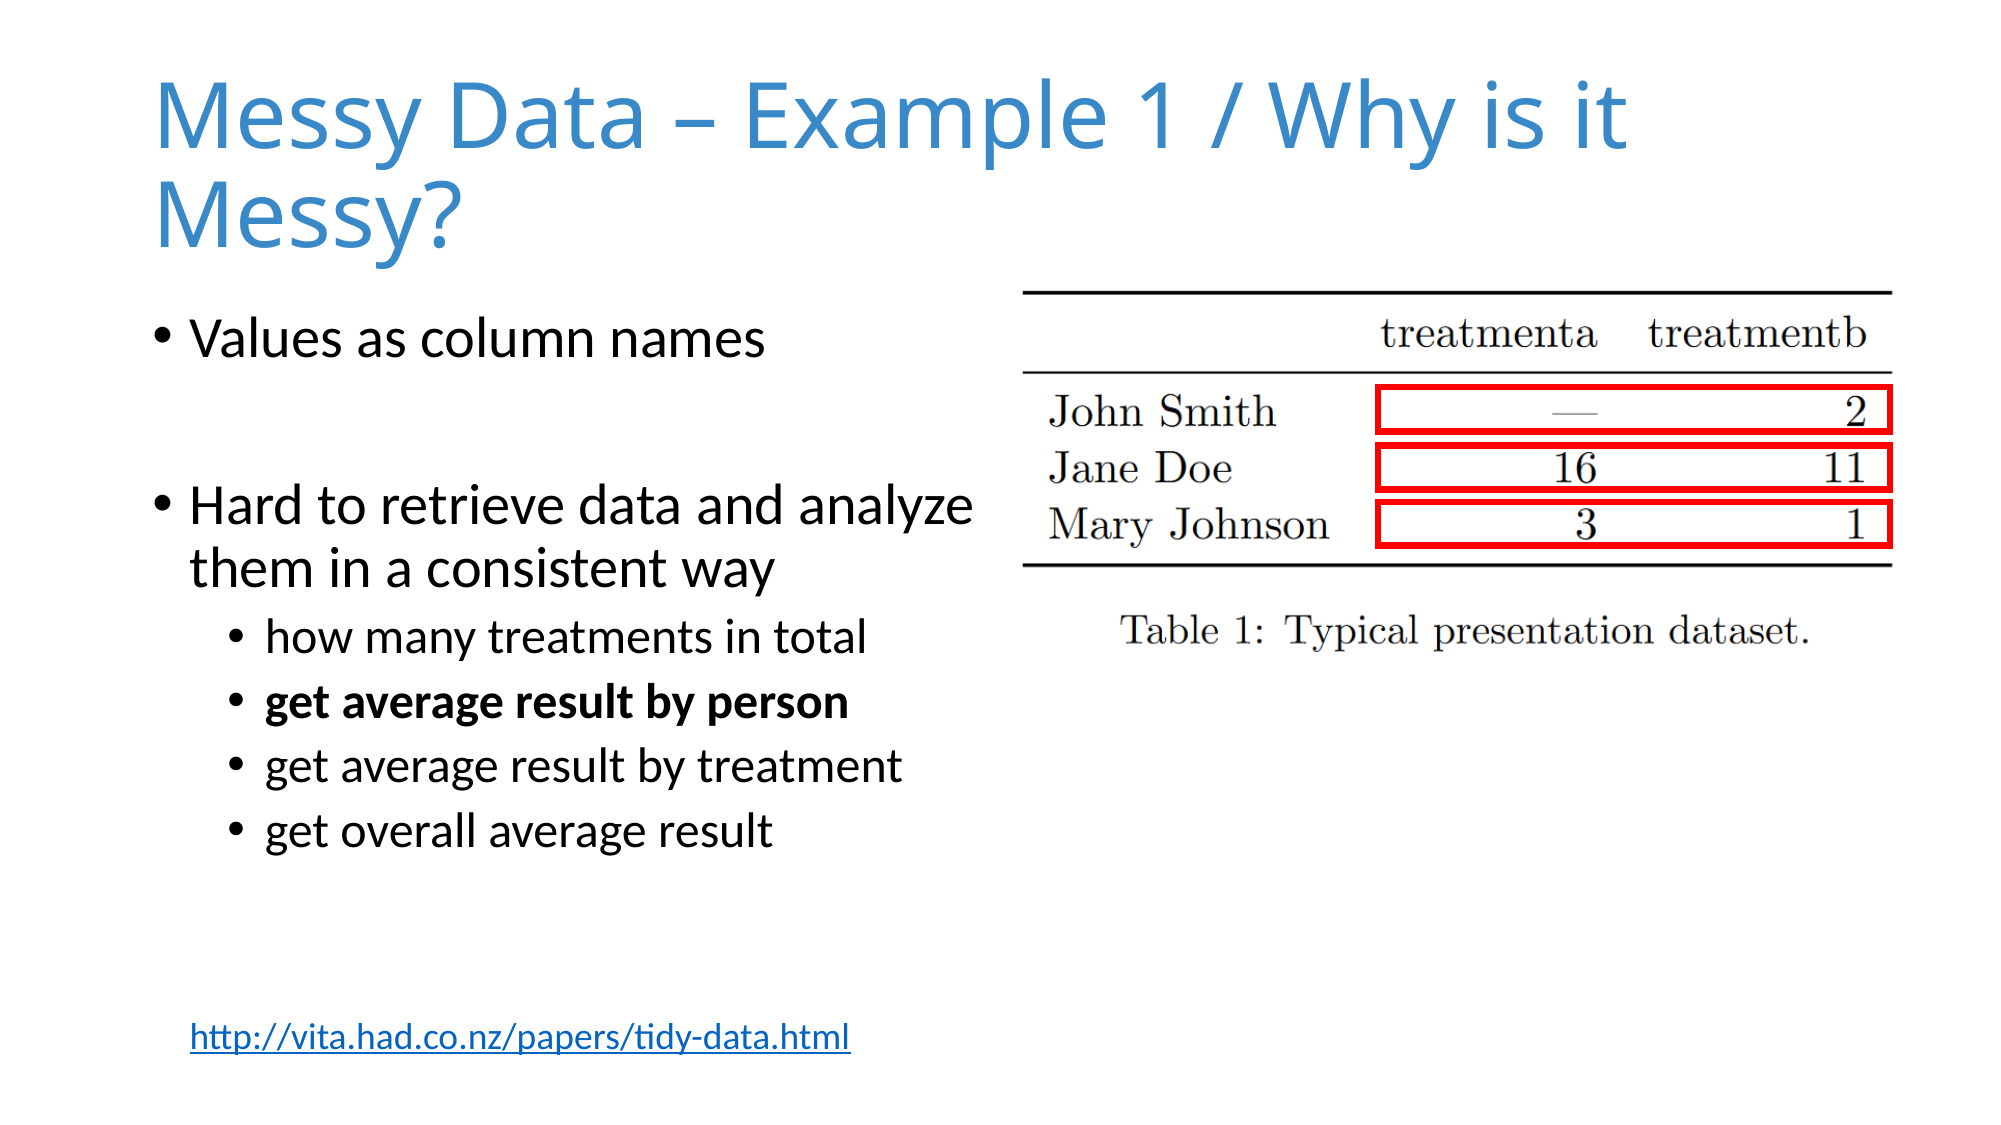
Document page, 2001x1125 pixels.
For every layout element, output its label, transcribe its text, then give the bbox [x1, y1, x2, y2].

text_box http://vita.had.co.nz/papers/tidy-data.html [174, 1004, 1210, 1065]
list Values as column names Hard to retrieve data and analyze them in a consistent way how many treatments in total get average result by person get average result by treatment get overall average result [137, 299, 1077, 1014]
picture [1002, 269, 1926, 681]
title Messy Data – Example 1 / Why is it Messy? [137, 59, 1863, 278]
